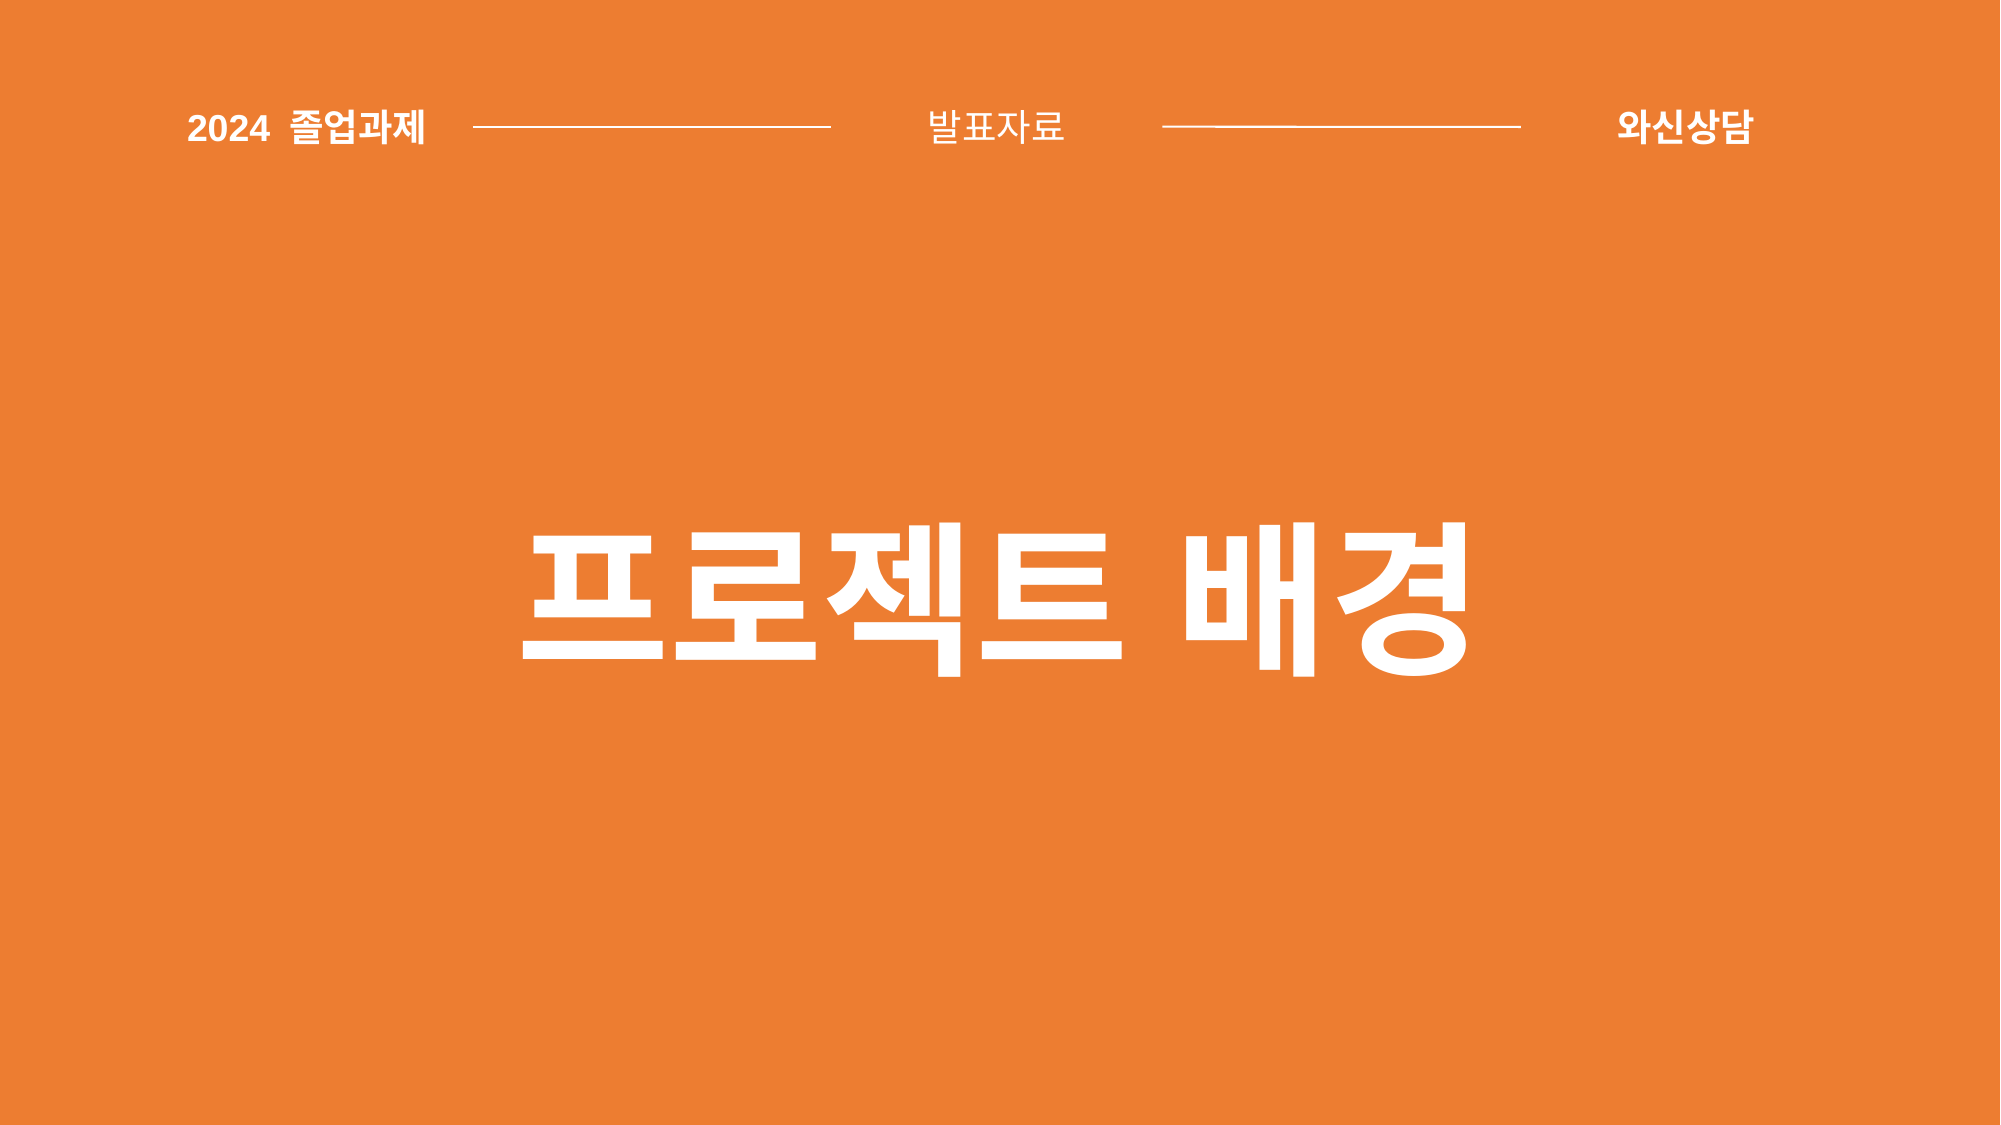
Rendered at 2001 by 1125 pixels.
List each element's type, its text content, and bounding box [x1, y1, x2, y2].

text_box 와신상담 [1520, 96, 1853, 157]
text_box 발표자료 [831, 96, 1163, 157]
text_box 프로젝트 배경 [460, 488, 1539, 704]
text_box 2024 졸업과제 [141, 96, 473, 157]
